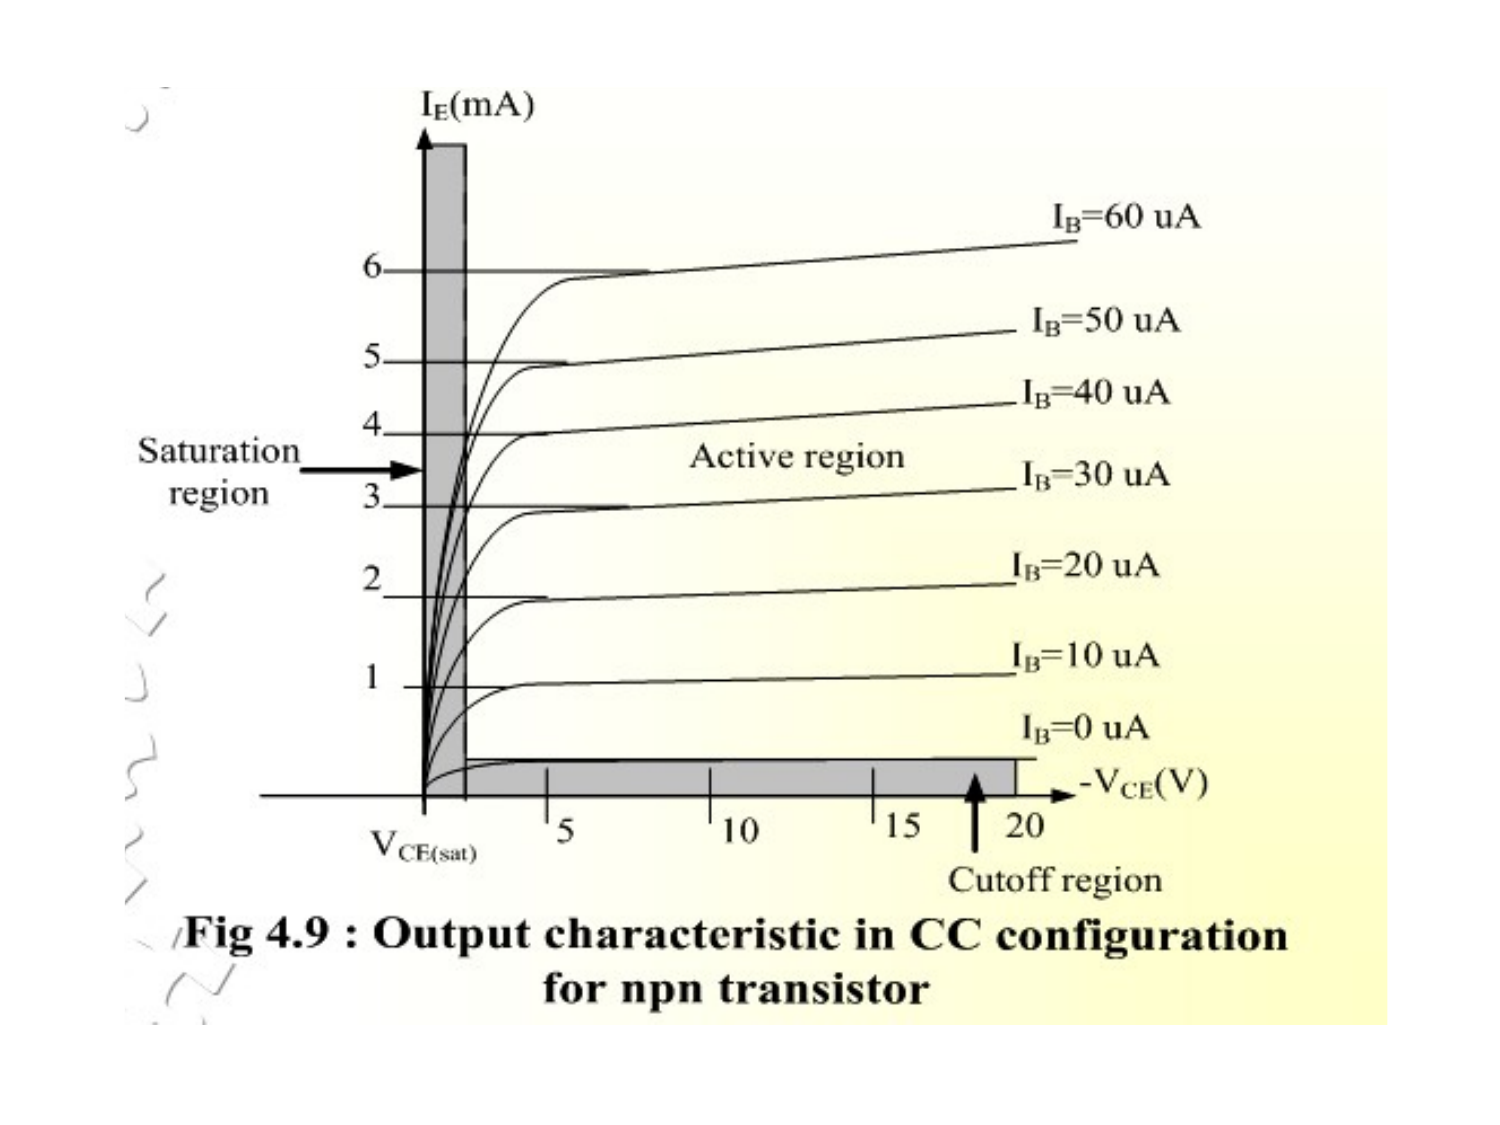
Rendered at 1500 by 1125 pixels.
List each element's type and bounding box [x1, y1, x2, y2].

text_box [124, 87, 1388, 1025]
